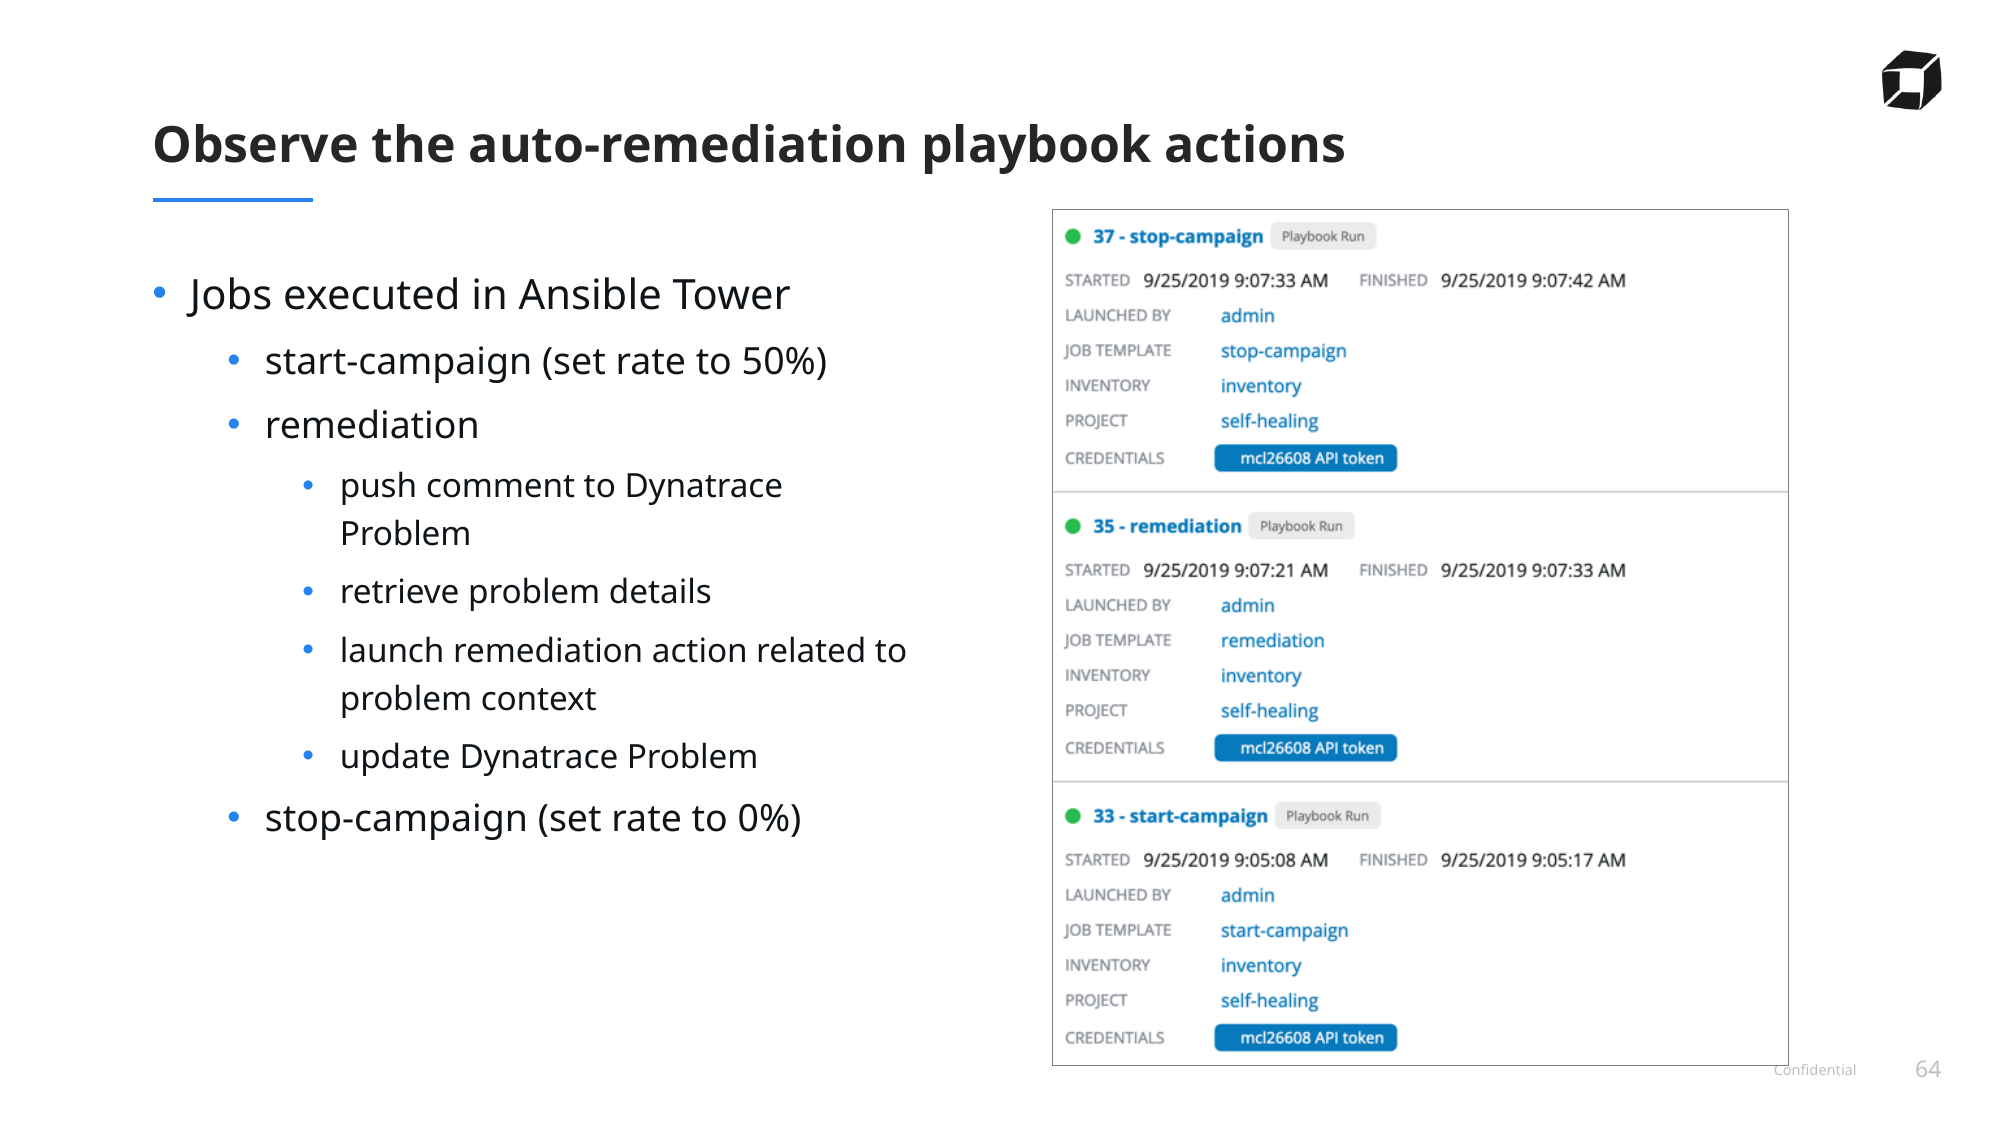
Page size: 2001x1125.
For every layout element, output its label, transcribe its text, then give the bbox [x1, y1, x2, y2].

picture [1052, 209, 1789, 1066]
picture [1881, 50, 1942, 110]
title Observe the auto-remediation playbook actions [137, 59, 1863, 181]
list Jobs executed in Ansible Tower start-campaign (set rate to 50%) remediation push comment to Dynatrace Problem retrieve problem details launch remediation action related to problem context update Dynatrace Problem stop-campaign (set rate to 0%) [137, 249, 930, 1097]
